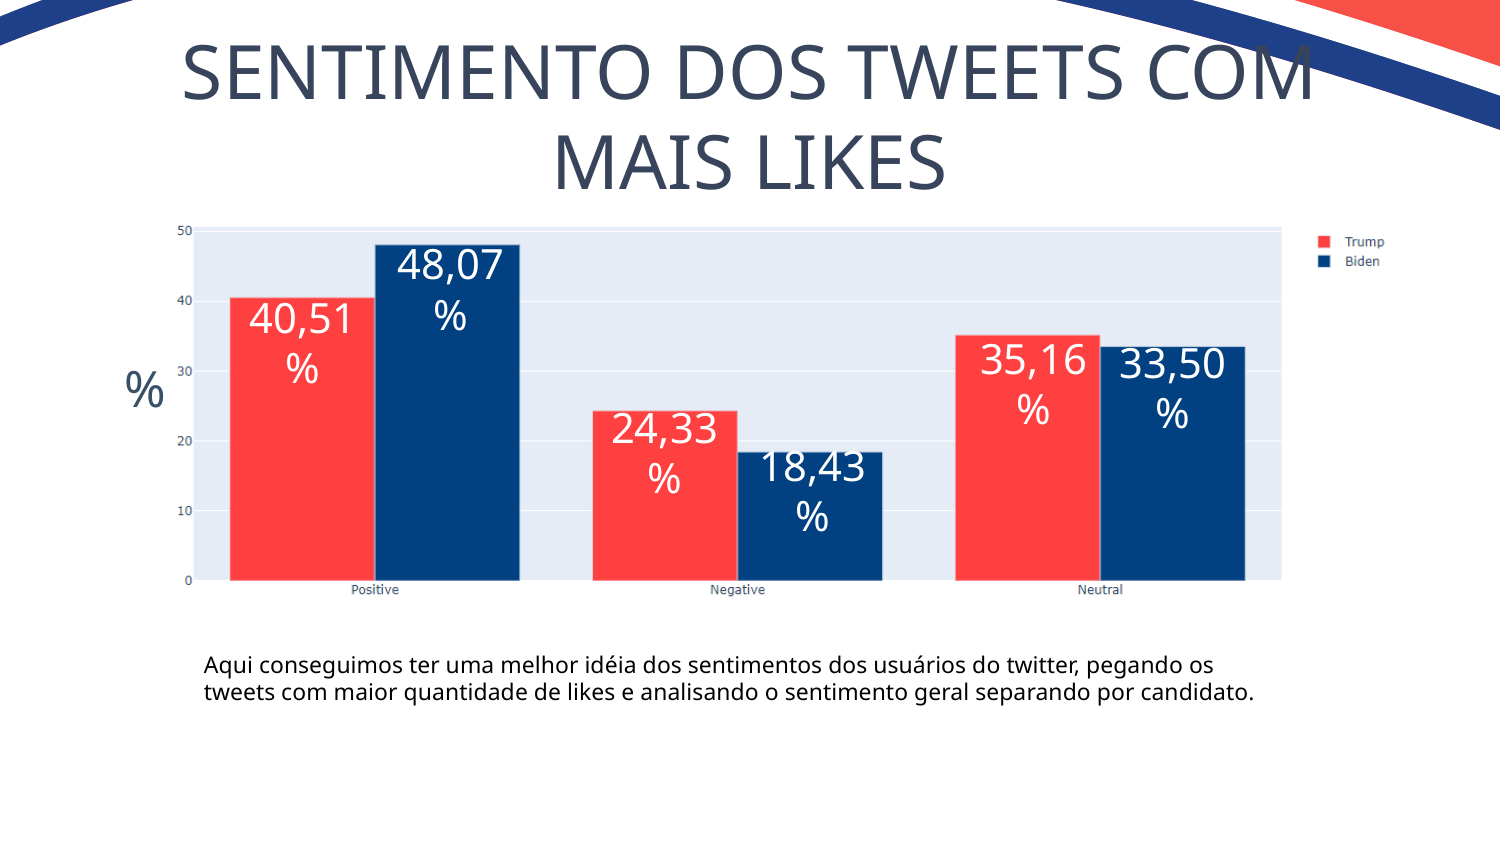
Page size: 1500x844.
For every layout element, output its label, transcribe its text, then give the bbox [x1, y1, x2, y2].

picture [152, 191, 1397, 626]
text_box % [109, 342, 147, 433]
text_box Aqui conseguimos ter uma melhor idéia dos sentimentos dos usuários do twitter, pegando os tweets com maior quantidade de likes e analisando o sentimento geral separando por candidato. [188, 635, 1282, 721]
title SENTIMENTO DOS TWEETS COM MAIS LIKES [118, 67, 1382, 162]
